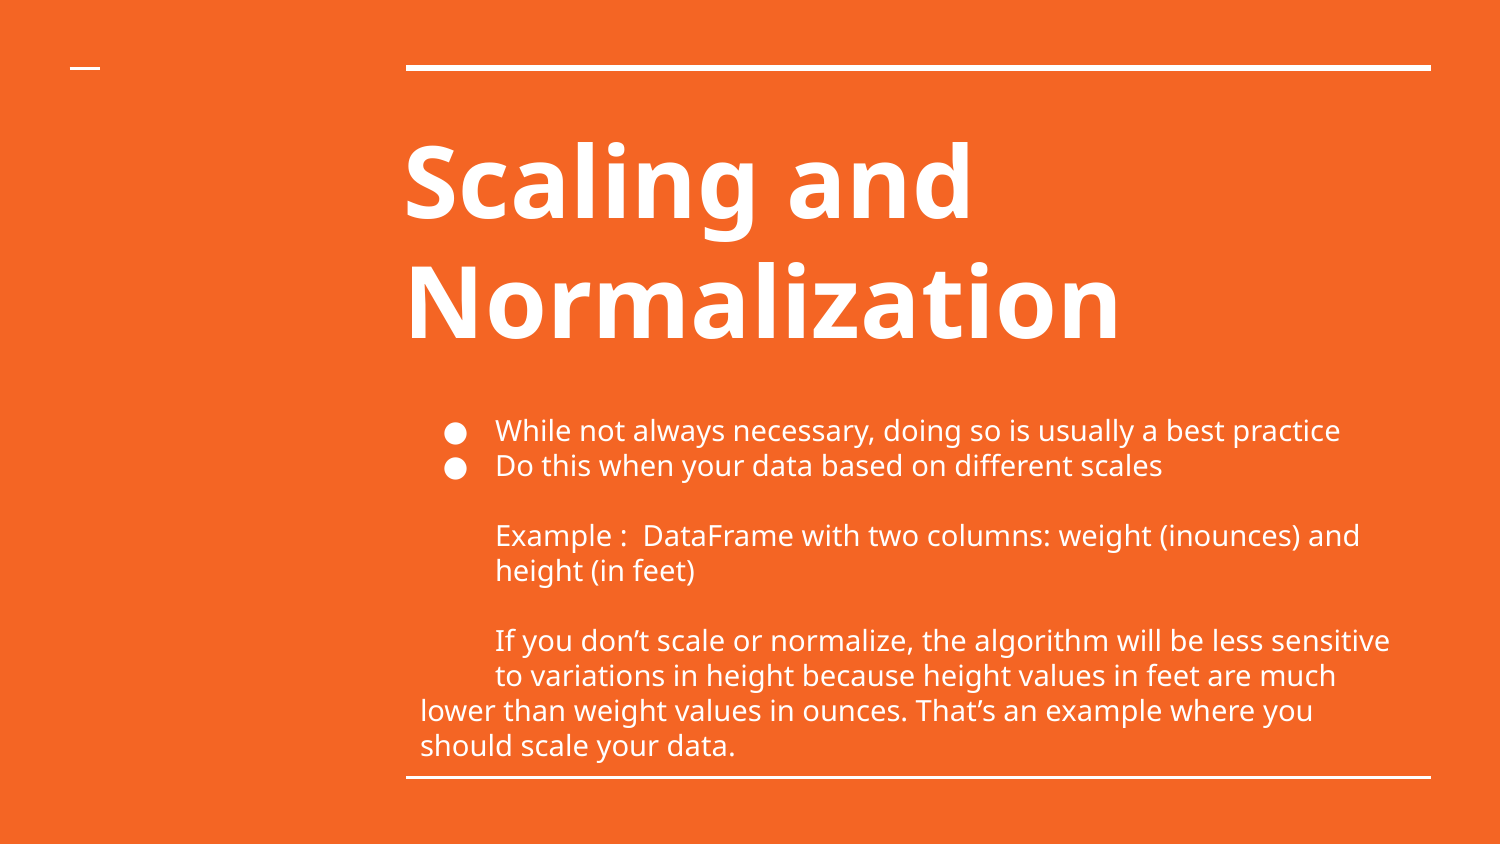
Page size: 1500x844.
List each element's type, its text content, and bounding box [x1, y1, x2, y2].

text_box While not always necessary, doing so is usually a best practice Do this when your data based on different scales Example : DataFrame with two columns: weight (inounces) and height (in feet) If you don’t scale or normalize, the algorithm will be less sensitive to variations in height because height values in feet are much lower than weight values in ounces. That’s an example where you should scale your data. [405, 397, 1428, 750]
title Scaling and Normalization [389, 103, 1428, 577]
